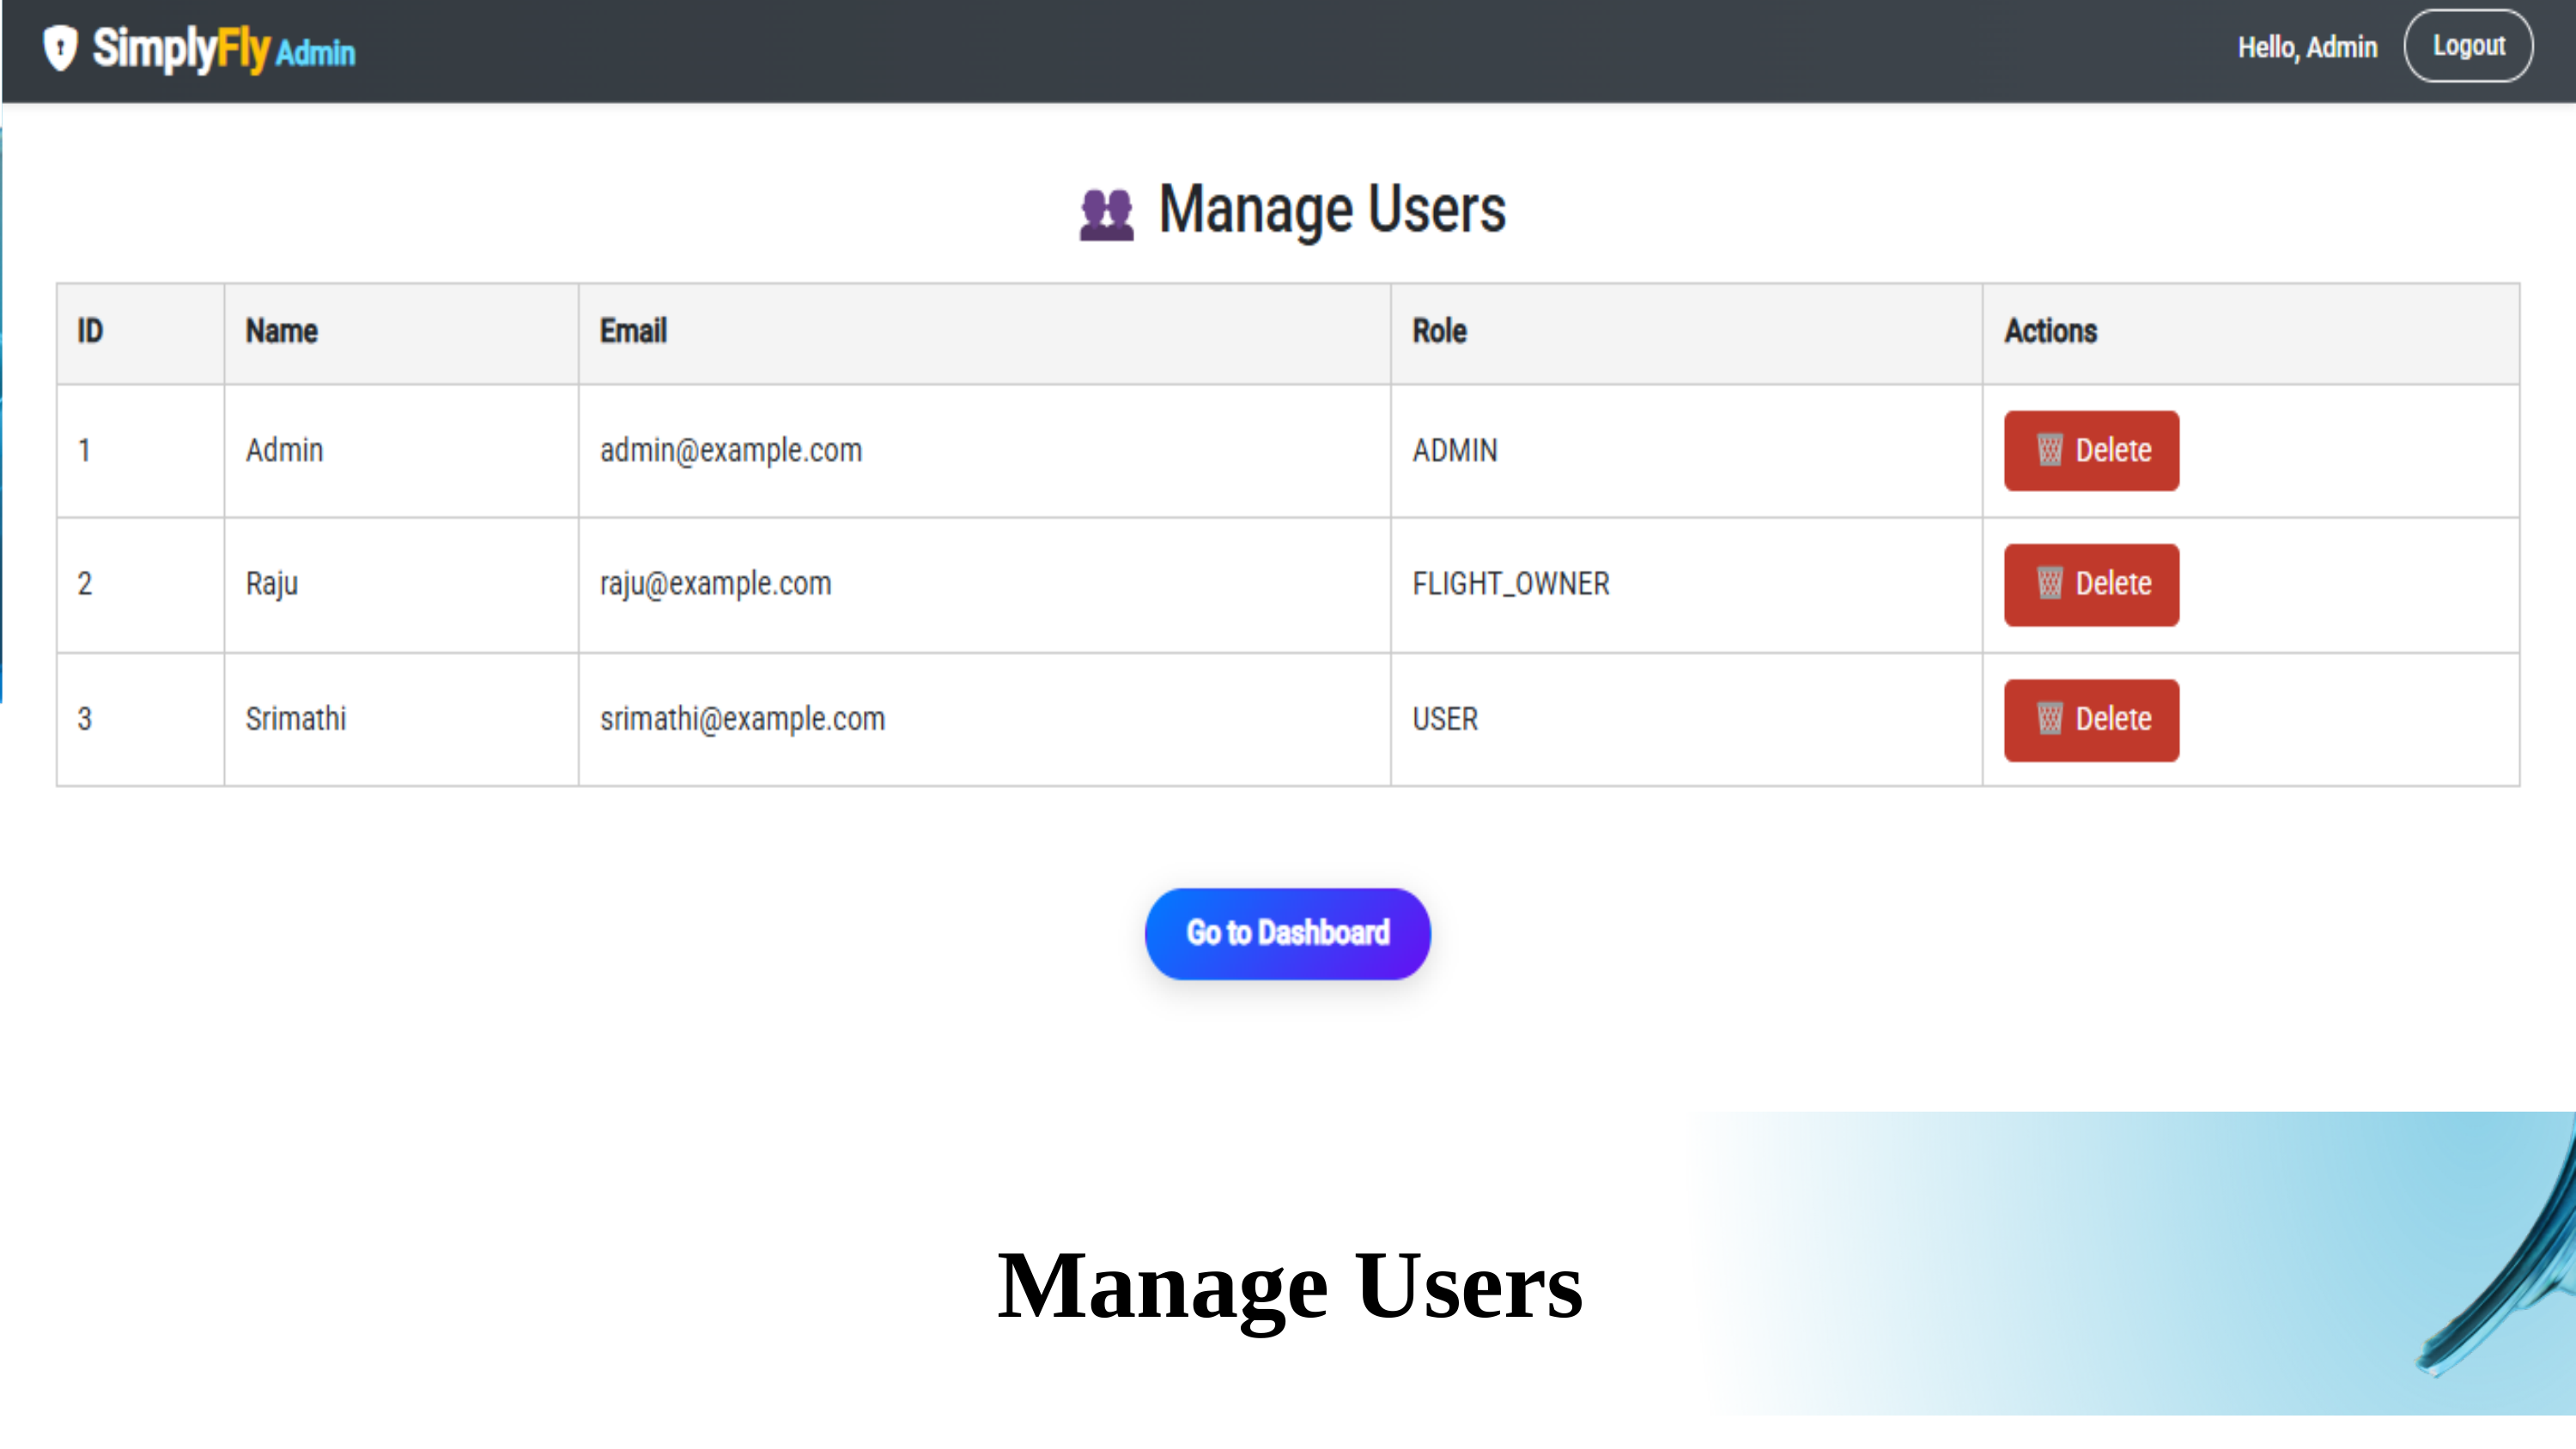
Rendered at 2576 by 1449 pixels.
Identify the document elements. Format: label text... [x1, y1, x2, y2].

text_box Manage Users [984, 1214, 1133, 1343]
picture [0, 0, 2576, 1448]
